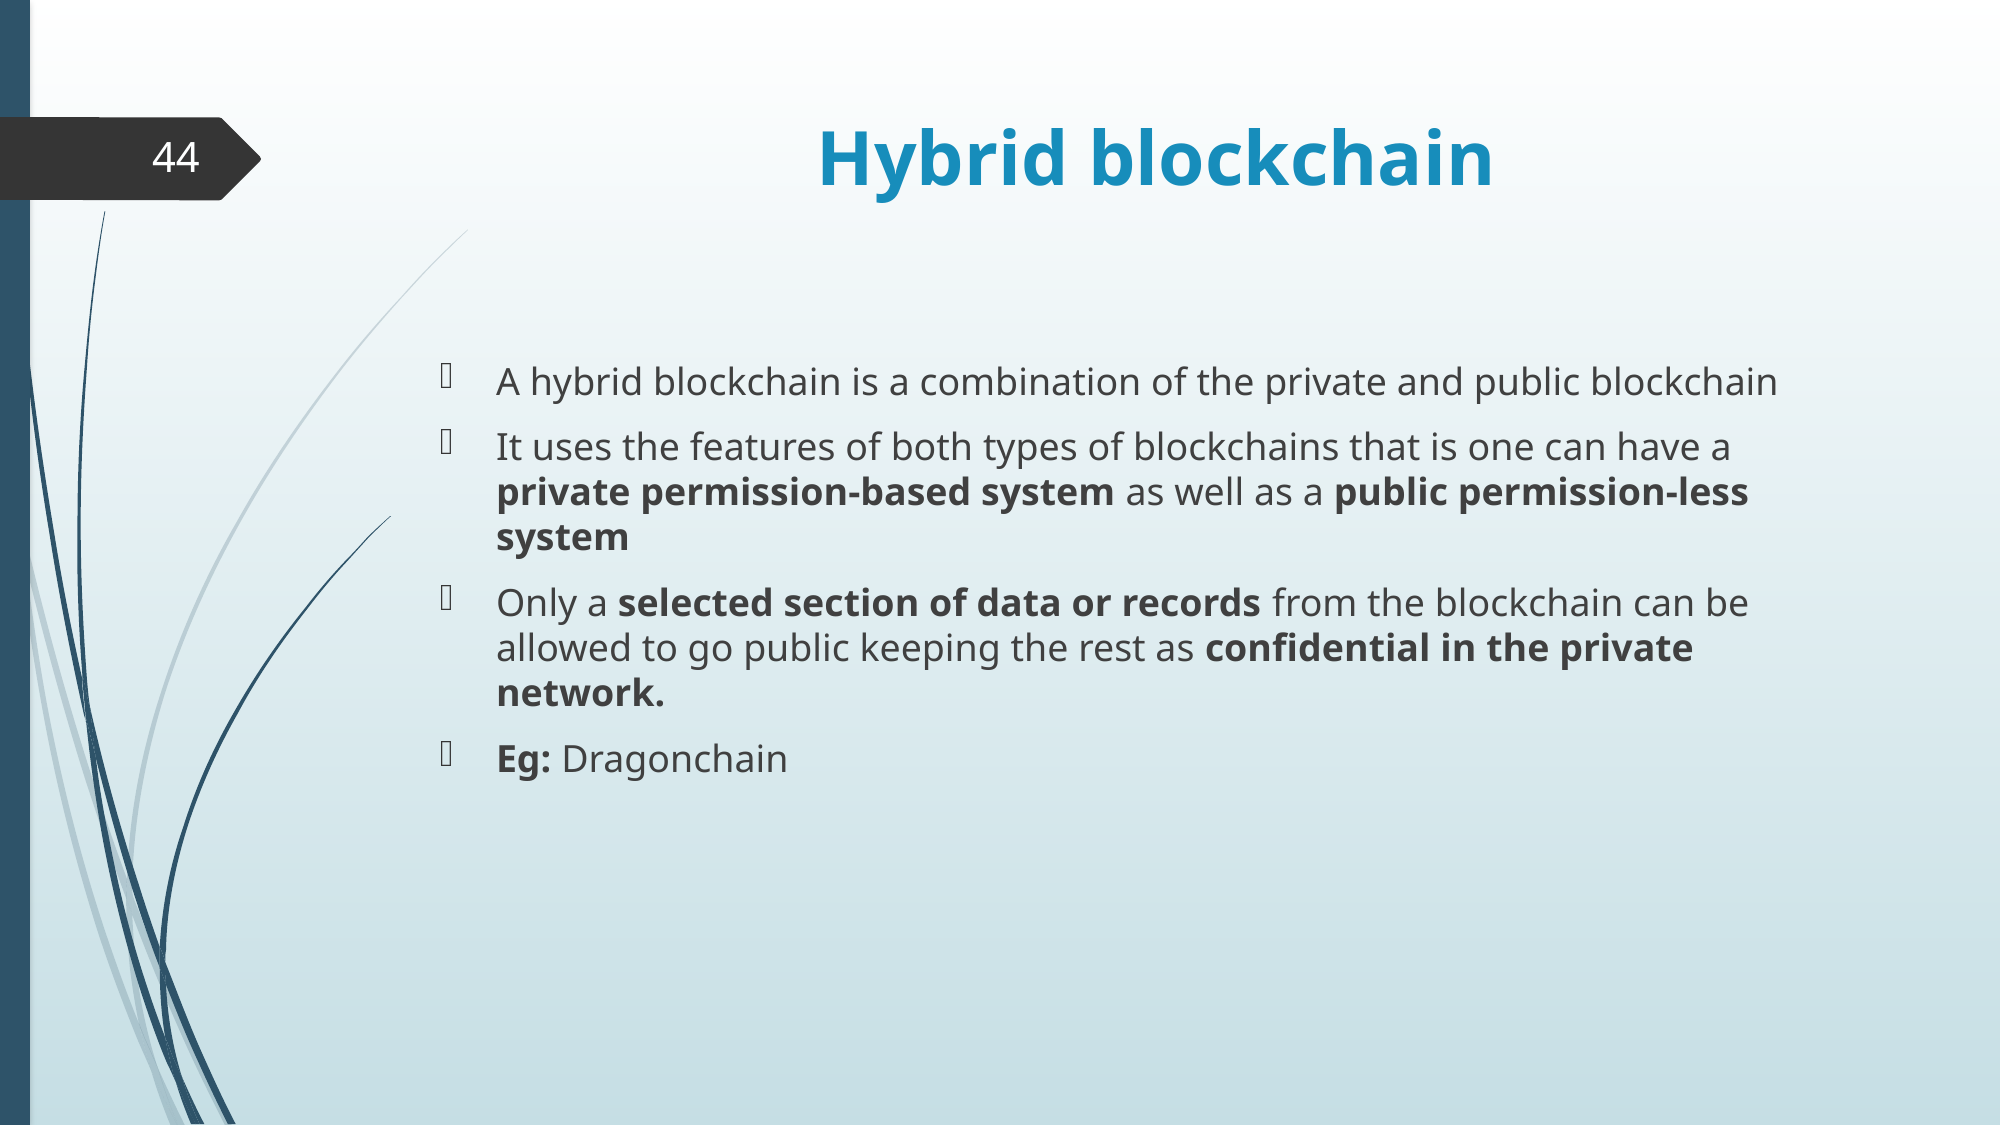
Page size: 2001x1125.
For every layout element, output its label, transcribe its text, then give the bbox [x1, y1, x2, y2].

slide_number 44 [87, 129, 216, 190]
list A hybrid blockchain is a combination of the private and public blockchain It uses the features of both types of blockchains that is one can have a private permission-based system as well as a public permission-less system Only a selected section of data or records from the blockchain can be allowed to go public keeping the rest as confidential in the private network. Eg: Dragonchain [424, 350, 1888, 970]
title Hybrid blockchain [425, 102, 1888, 313]
